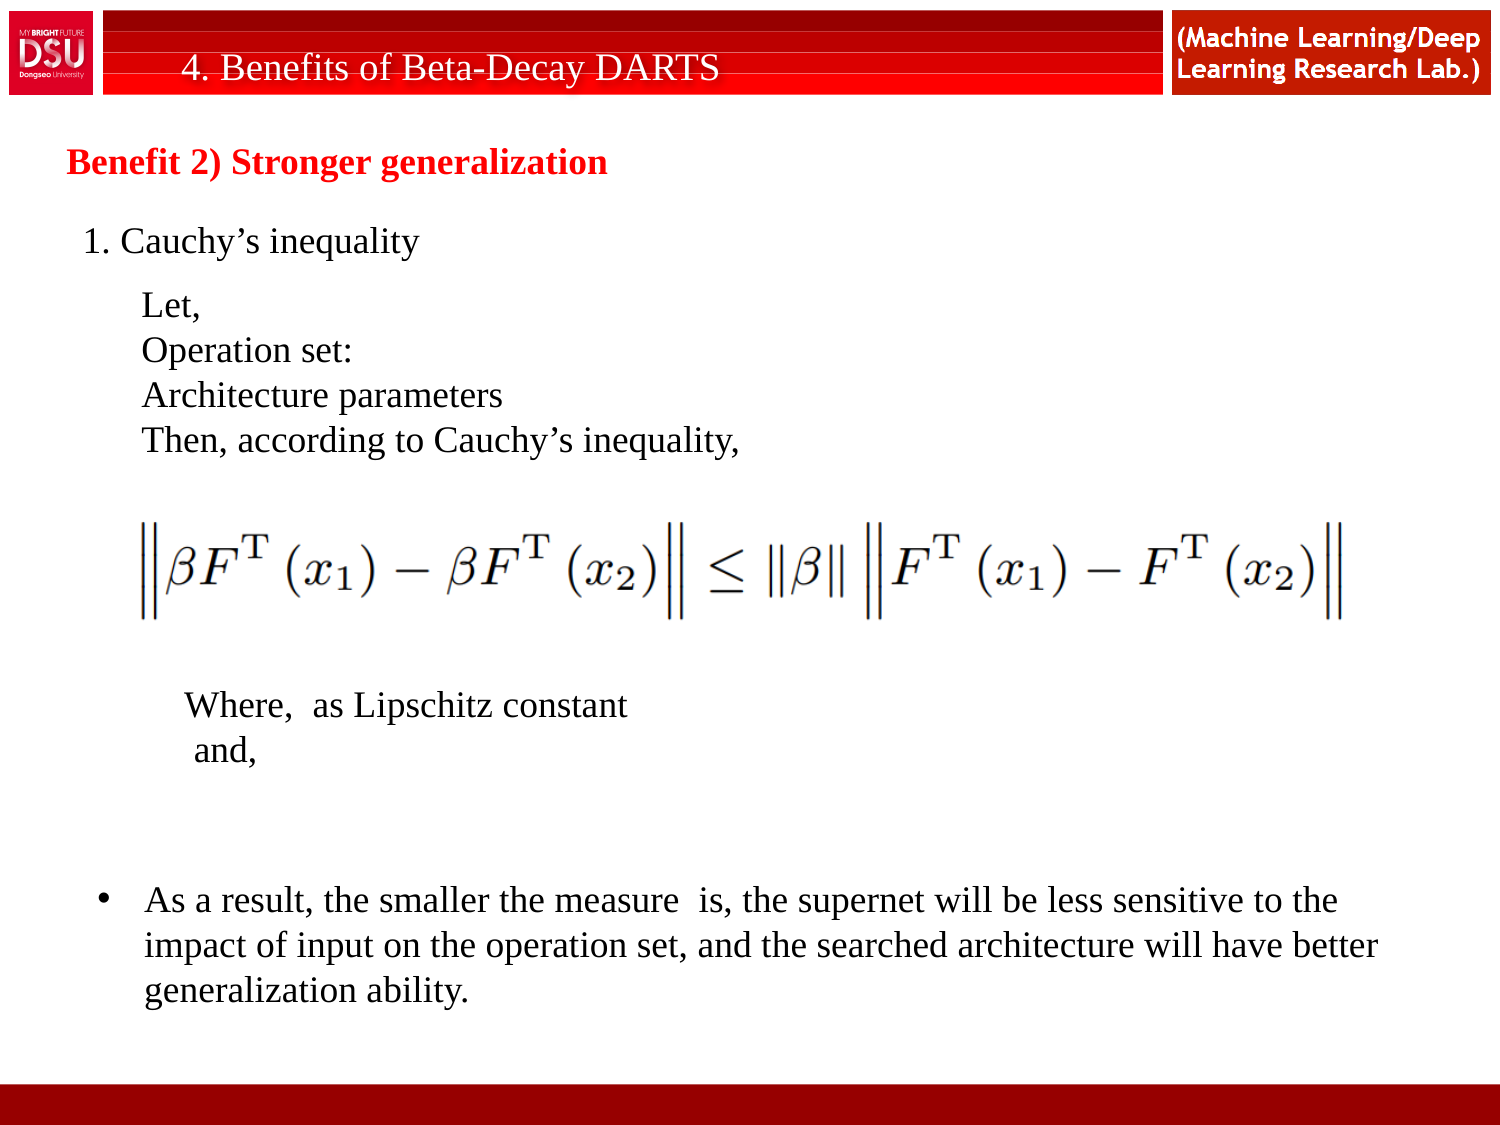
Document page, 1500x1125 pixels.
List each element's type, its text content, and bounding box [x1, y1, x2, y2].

text_box 1. Cauchy’s inequality [68, 208, 1432, 269]
text_box [0, 1082, 1500, 1125]
picture [126, 503, 1360, 643]
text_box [0, 2, 1500, 96]
text_box Benefit 2) Stronger generalization [51, 130, 1416, 190]
